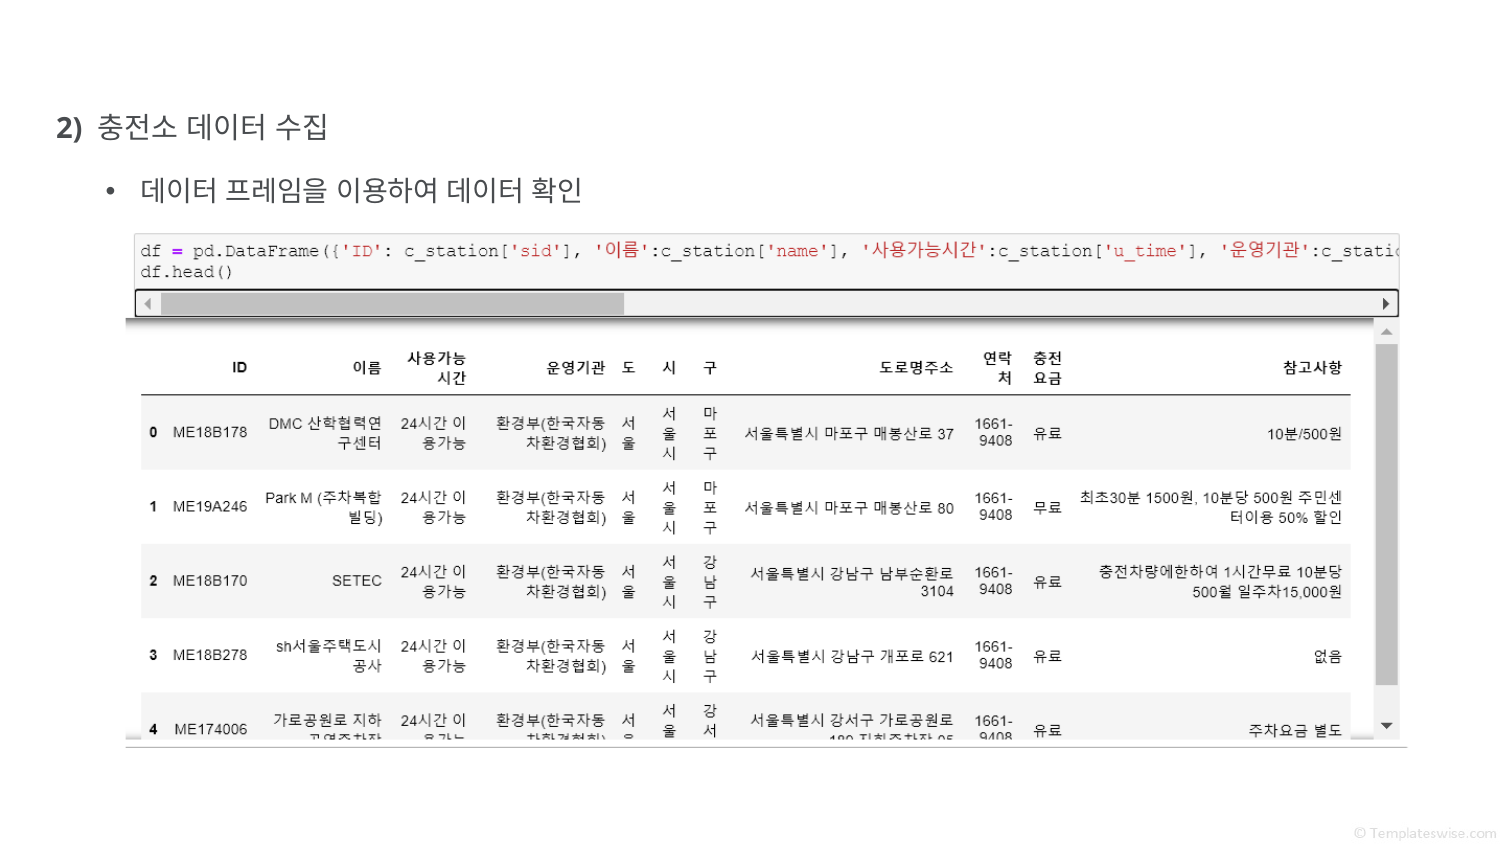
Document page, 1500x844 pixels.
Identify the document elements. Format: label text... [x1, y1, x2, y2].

text_box 2) 충전소 데이터 수집 [41, 101, 715, 152]
picture [0, 0, 1500, 844]
text_box 데이터 프레임을 이용하여 데이터 확인 [90, 166, 1314, 215]
